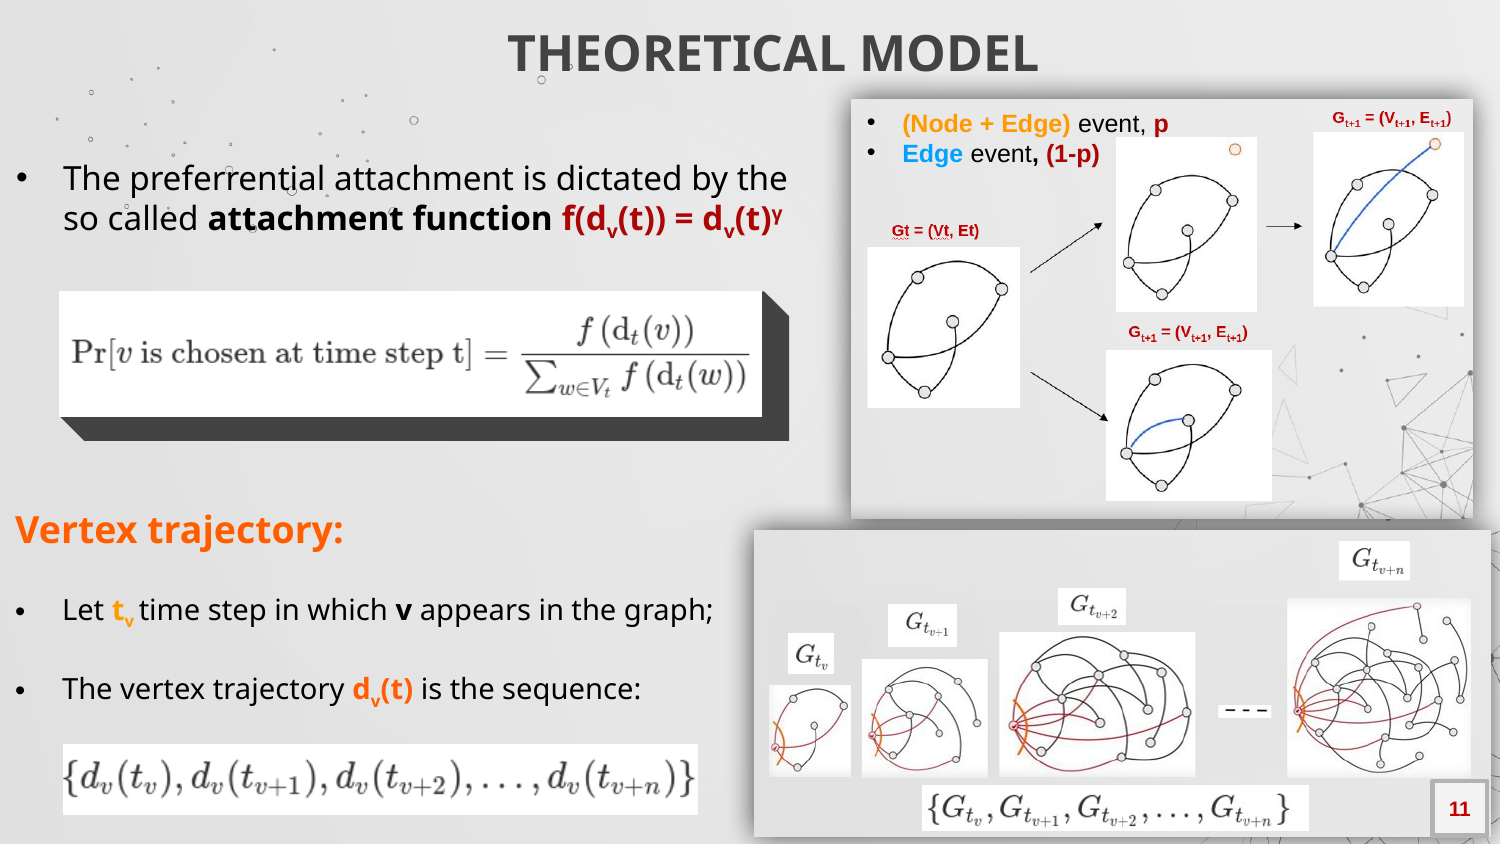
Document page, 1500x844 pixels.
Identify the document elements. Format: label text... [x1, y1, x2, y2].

picture [0, 0, 1500, 844]
text_box [68, 295, 790, 441]
text_box Vertex trajectory: Let tv time step in which v appears in the graph; The vertex trajectory dv(t) is the sequence: [0, 498, 846, 788]
text_box The preferrential attachment is dictated by the so called attachment function f(dv(t)) = dv(t)γ [1, 150, 820, 251]
text_box THEORETICAL MODEL [163, 6, 1384, 105]
